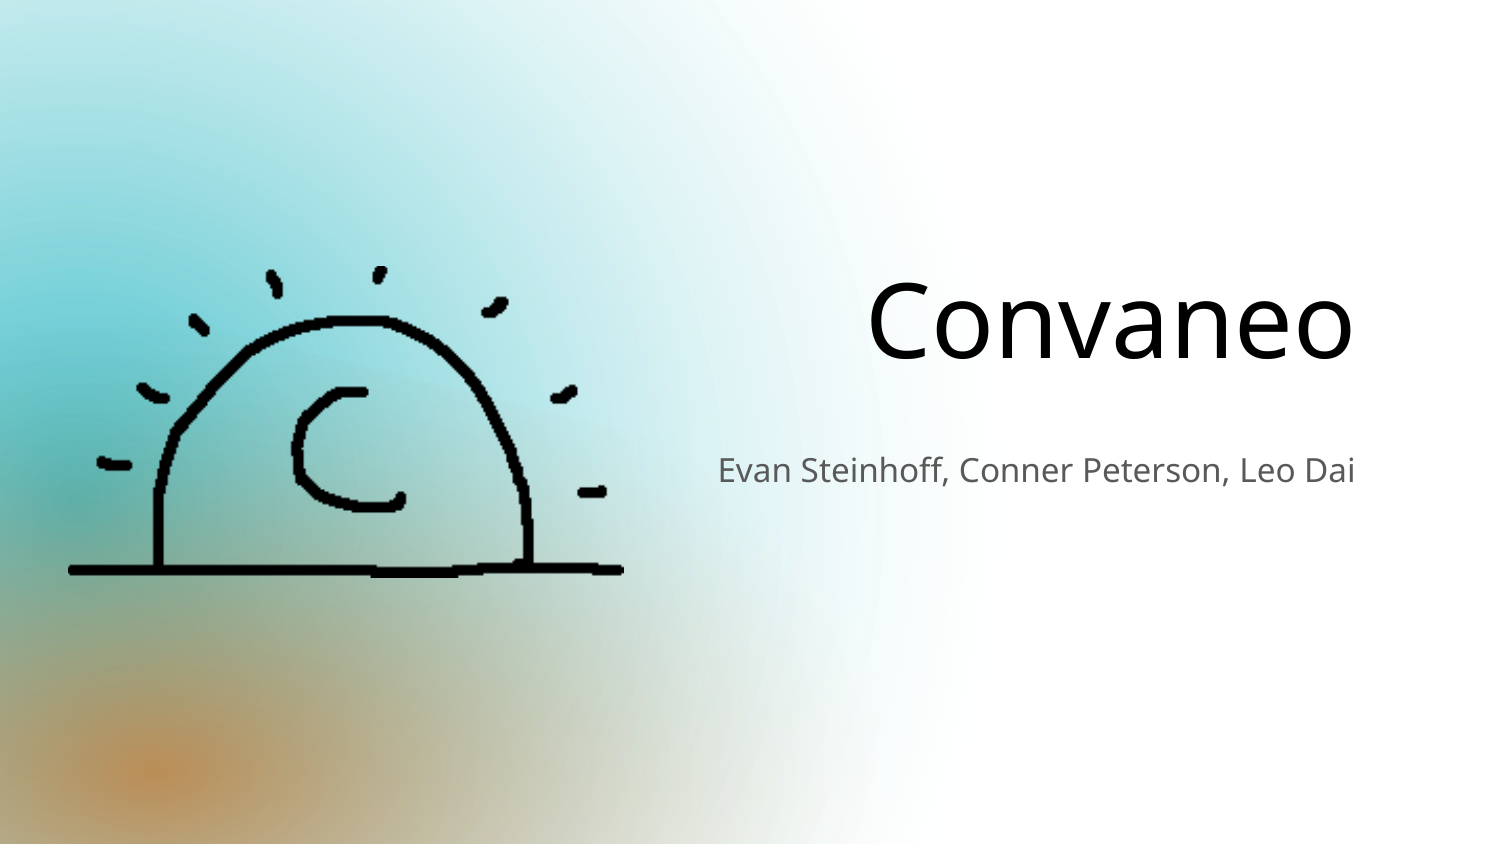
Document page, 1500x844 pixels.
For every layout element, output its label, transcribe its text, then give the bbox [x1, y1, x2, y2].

title Convaneo [237, 100, 1372, 404]
picture [0, 0, 1065, 844]
subtitle Evan Steinhoff, Conner Peterson, Leo Dai [442, 431, 1372, 743]
